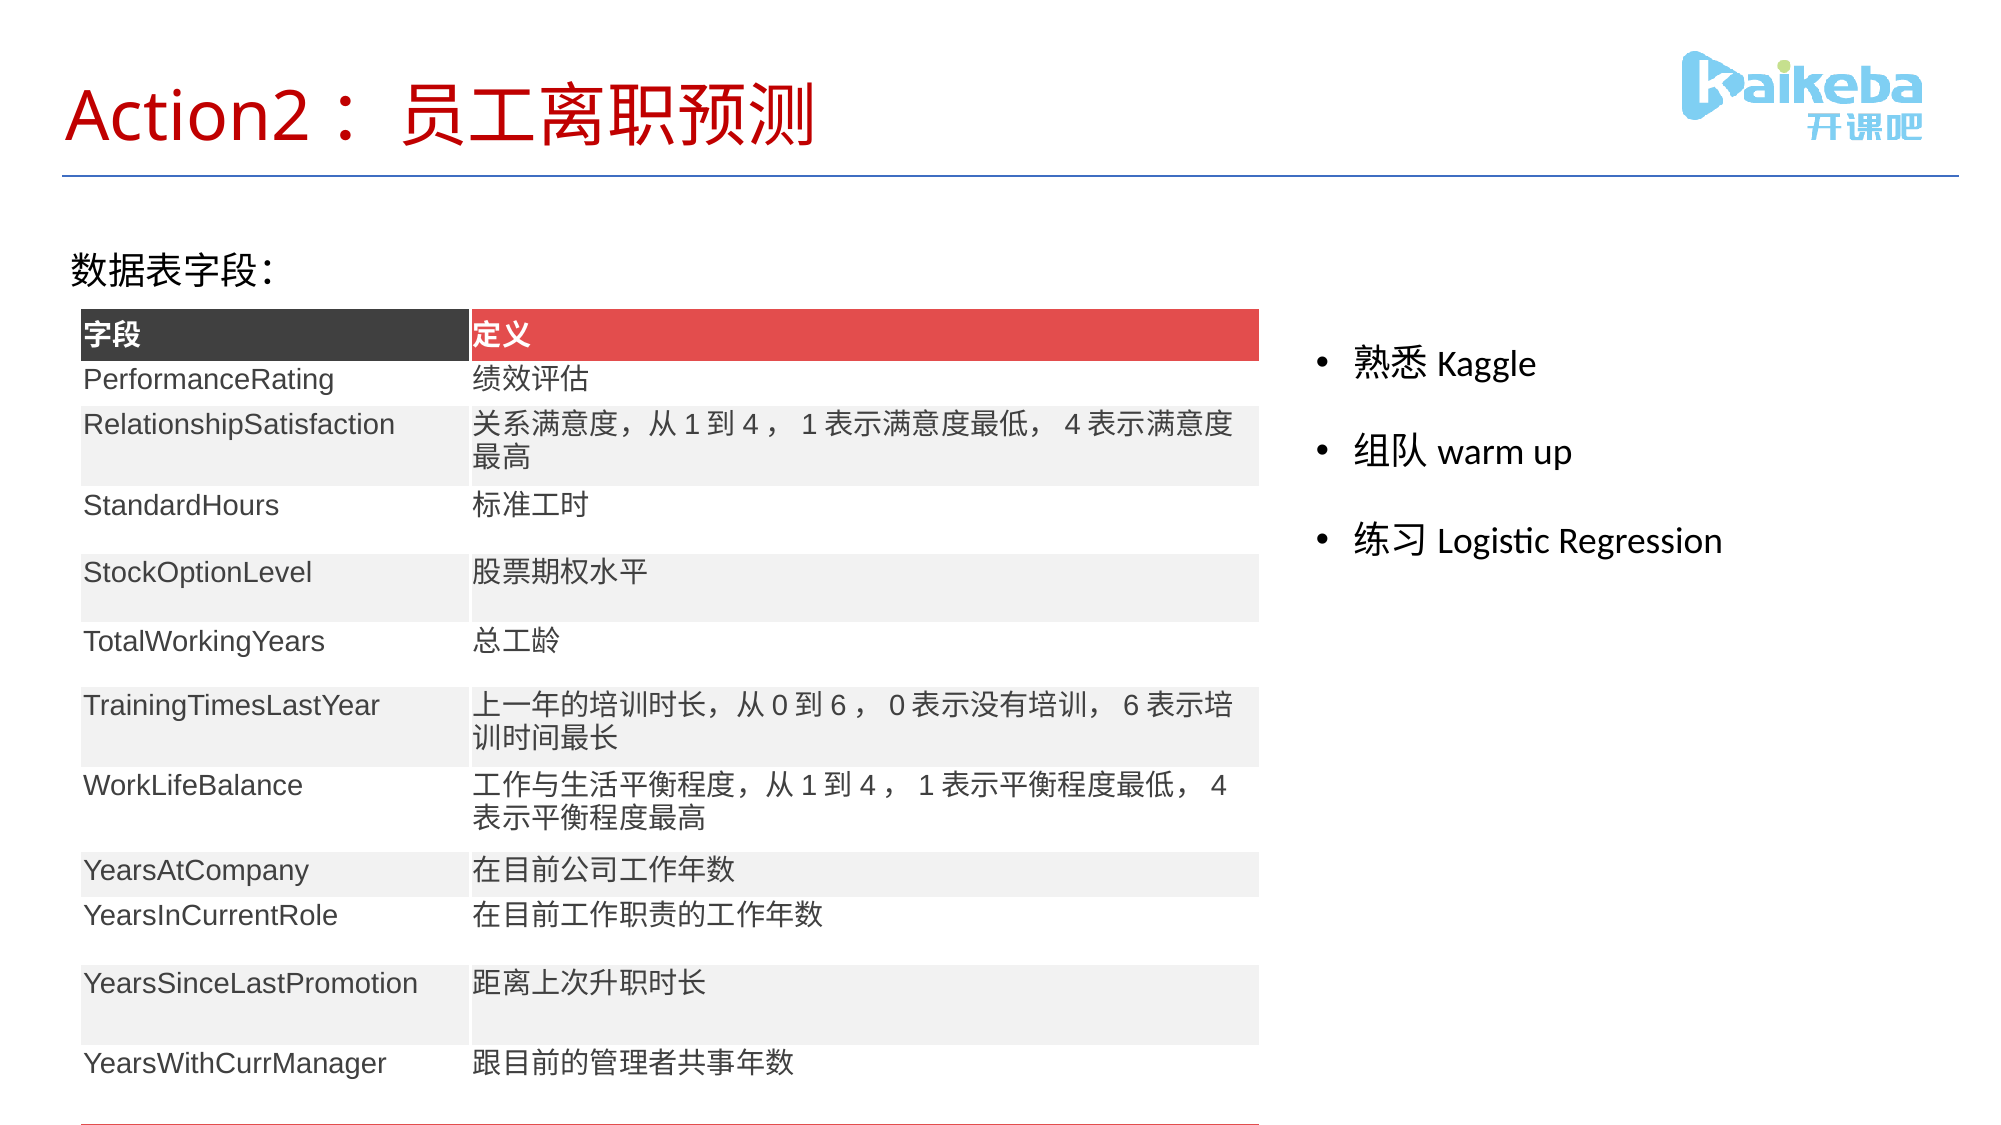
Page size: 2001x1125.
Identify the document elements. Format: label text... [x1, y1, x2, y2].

table_cell 关系满意度，从1到4，1表示满意度最低，4表示满意度最高 [472, 406, 1259, 486]
title Action2：员工离职预测 [57, 59, 1728, 167]
table_cell 在目前公司工作年数 [472, 852, 1259, 897]
table_cell StockOptionLevel [81, 554, 469, 622]
table_cell TotalWorkingYears [81, 622, 469, 687]
table_cell PerformanceRating [81, 361, 469, 406]
table_cell 跟目前的管理者共事年数 [472, 1045, 1259, 1124]
table_header 字段 [81, 309, 469, 361]
text_box 数据表字段： [63, 217, 1079, 908]
table_cell RelationshipSatisfaction [81, 406, 469, 486]
table_cell 在目前工作职责的工作年数 [472, 897, 1259, 965]
table_cell 标准工时 [472, 486, 1259, 554]
list 在代码阶段，我们需要使用各种工具： 数据预处理 特征编码：OneHotEncoder, LabelEncoder, SparseFeat, DenseFeat，PCA 特征工程：FeatureTools Embedding：Gensim 模型工具 机器学习：sklearn，LibFM，xlearn 深度学习：tensorflow, keras, pytorch （掌握其一即可） 自动机器学习：TPOT，auto-sklearn，autokeras 深度学习CTR：DeepCTR 推荐系统：Surprise, lightfm [1653, 21, 1950, 167]
table_cell YearsAtCompany [81, 852, 469, 897]
table_cell TrainingTimesLastYear [81, 687, 469, 767]
table_header 定义 [472, 309, 1259, 361]
text_box 熟悉Kaggle 组队warm up 练习Logistic Regression [1308, 309, 1972, 1000]
table_cell YearsWithCurrManager [81, 1045, 469, 1124]
table_cell 上一年的培训时长，从0到6，0表示没有培训，6表示培训时间最长 [472, 687, 1259, 767]
table_cell WorkLifeBalance [81, 767, 469, 852]
table_cell 股票期权水平 [472, 554, 1259, 622]
table_cell YearsInCurrentRole [81, 897, 469, 965]
table_cell 距离上次升职时长 [472, 965, 1259, 1045]
table_cell 工作与生活平衡程度，从1到4，1表示平衡程度最低，4表示平衡程度最高 [472, 767, 1259, 852]
table_cell 绩效评估 [472, 361, 1259, 406]
table_cell StandardHours [81, 486, 469, 554]
table_cell YearsSinceLastPromotion [81, 965, 469, 1045]
table_cell 总工龄 [472, 622, 1259, 687]
